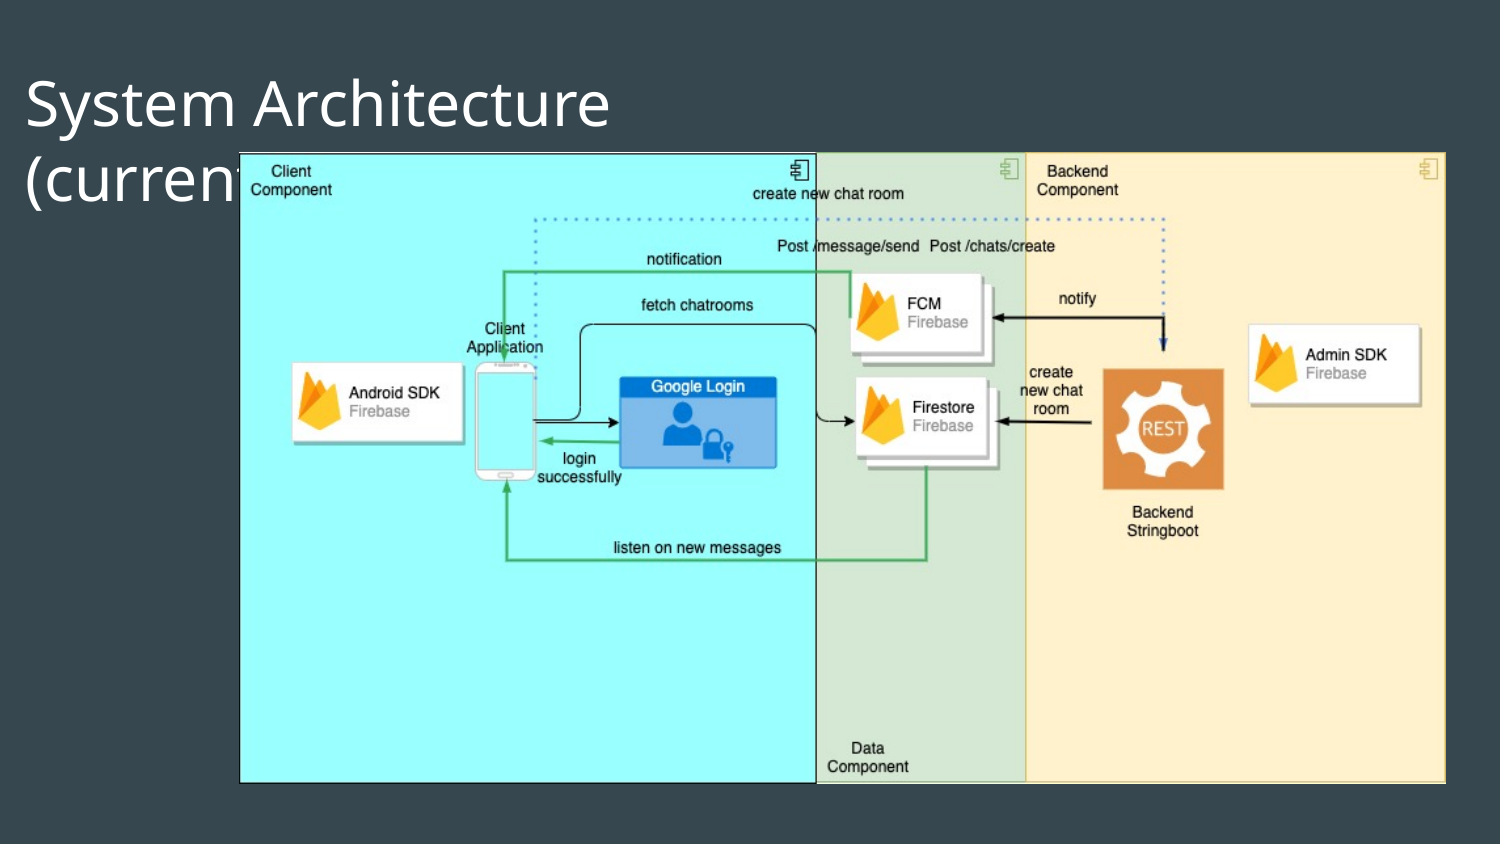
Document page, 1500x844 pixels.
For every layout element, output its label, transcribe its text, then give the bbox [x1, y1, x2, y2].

title System Architecture (current) [10, 48, 701, 163]
picture [239, 152, 1446, 784]
